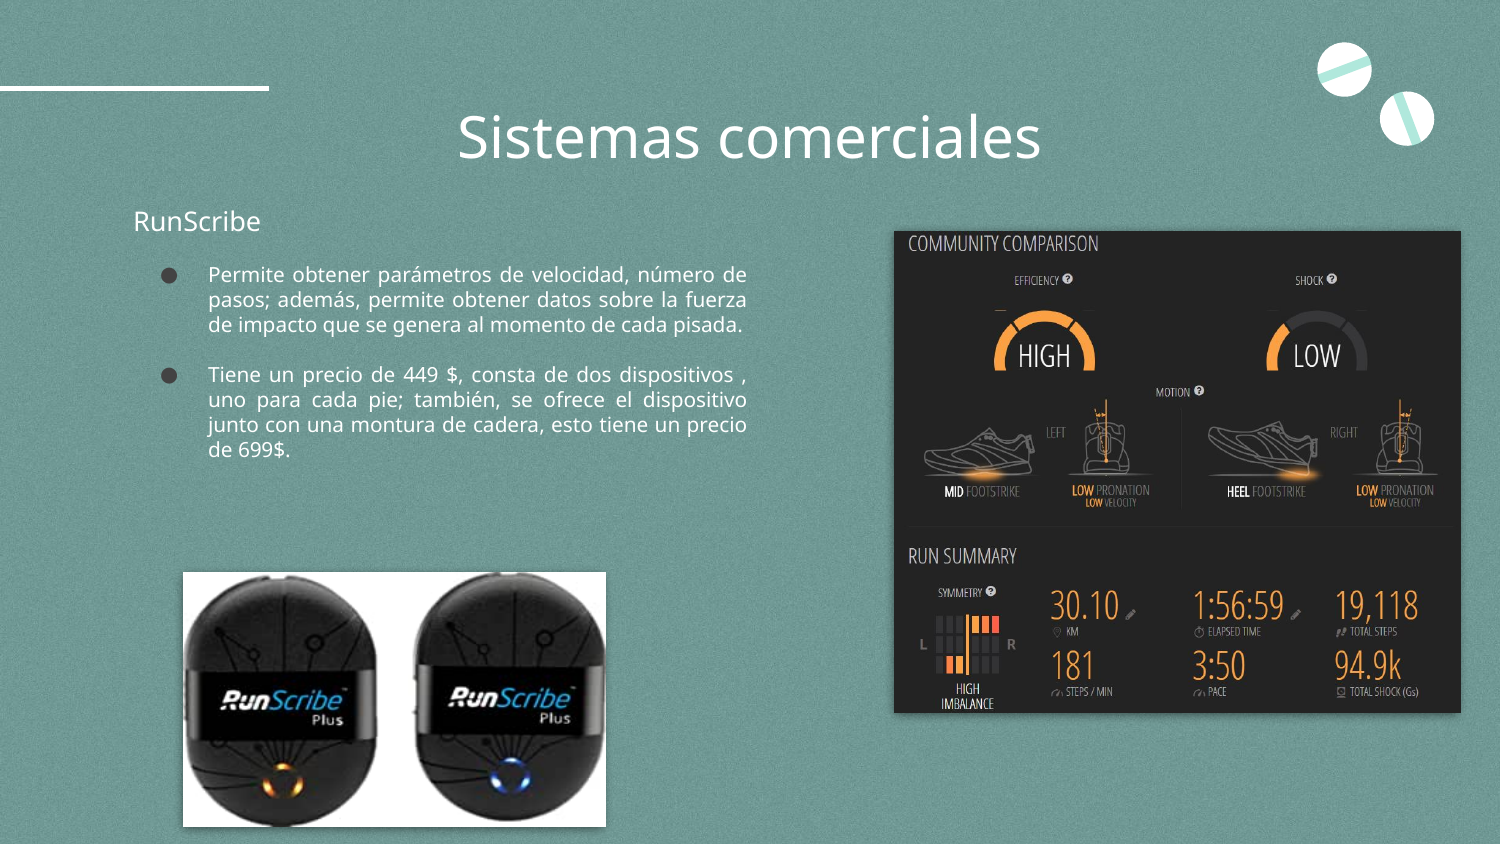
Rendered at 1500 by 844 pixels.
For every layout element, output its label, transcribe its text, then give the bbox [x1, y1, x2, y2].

list RunScribe Permite obtener parámetros de velocidad, número de pasos; además, permite obtener datos sobre la fuerza de impacto que se genera al momento de cada pisada. Tiene un precio de 449 $, consta de dos dispositivos , uno para cada pie; también, se ofrece el dispositivo junto con una montura de cadera, esto tiene un precio de 699$. [118, 189, 763, 756]
picture [0, 0, 1500, 844]
title Sistemas comerciales [118, 88, 1382, 183]
